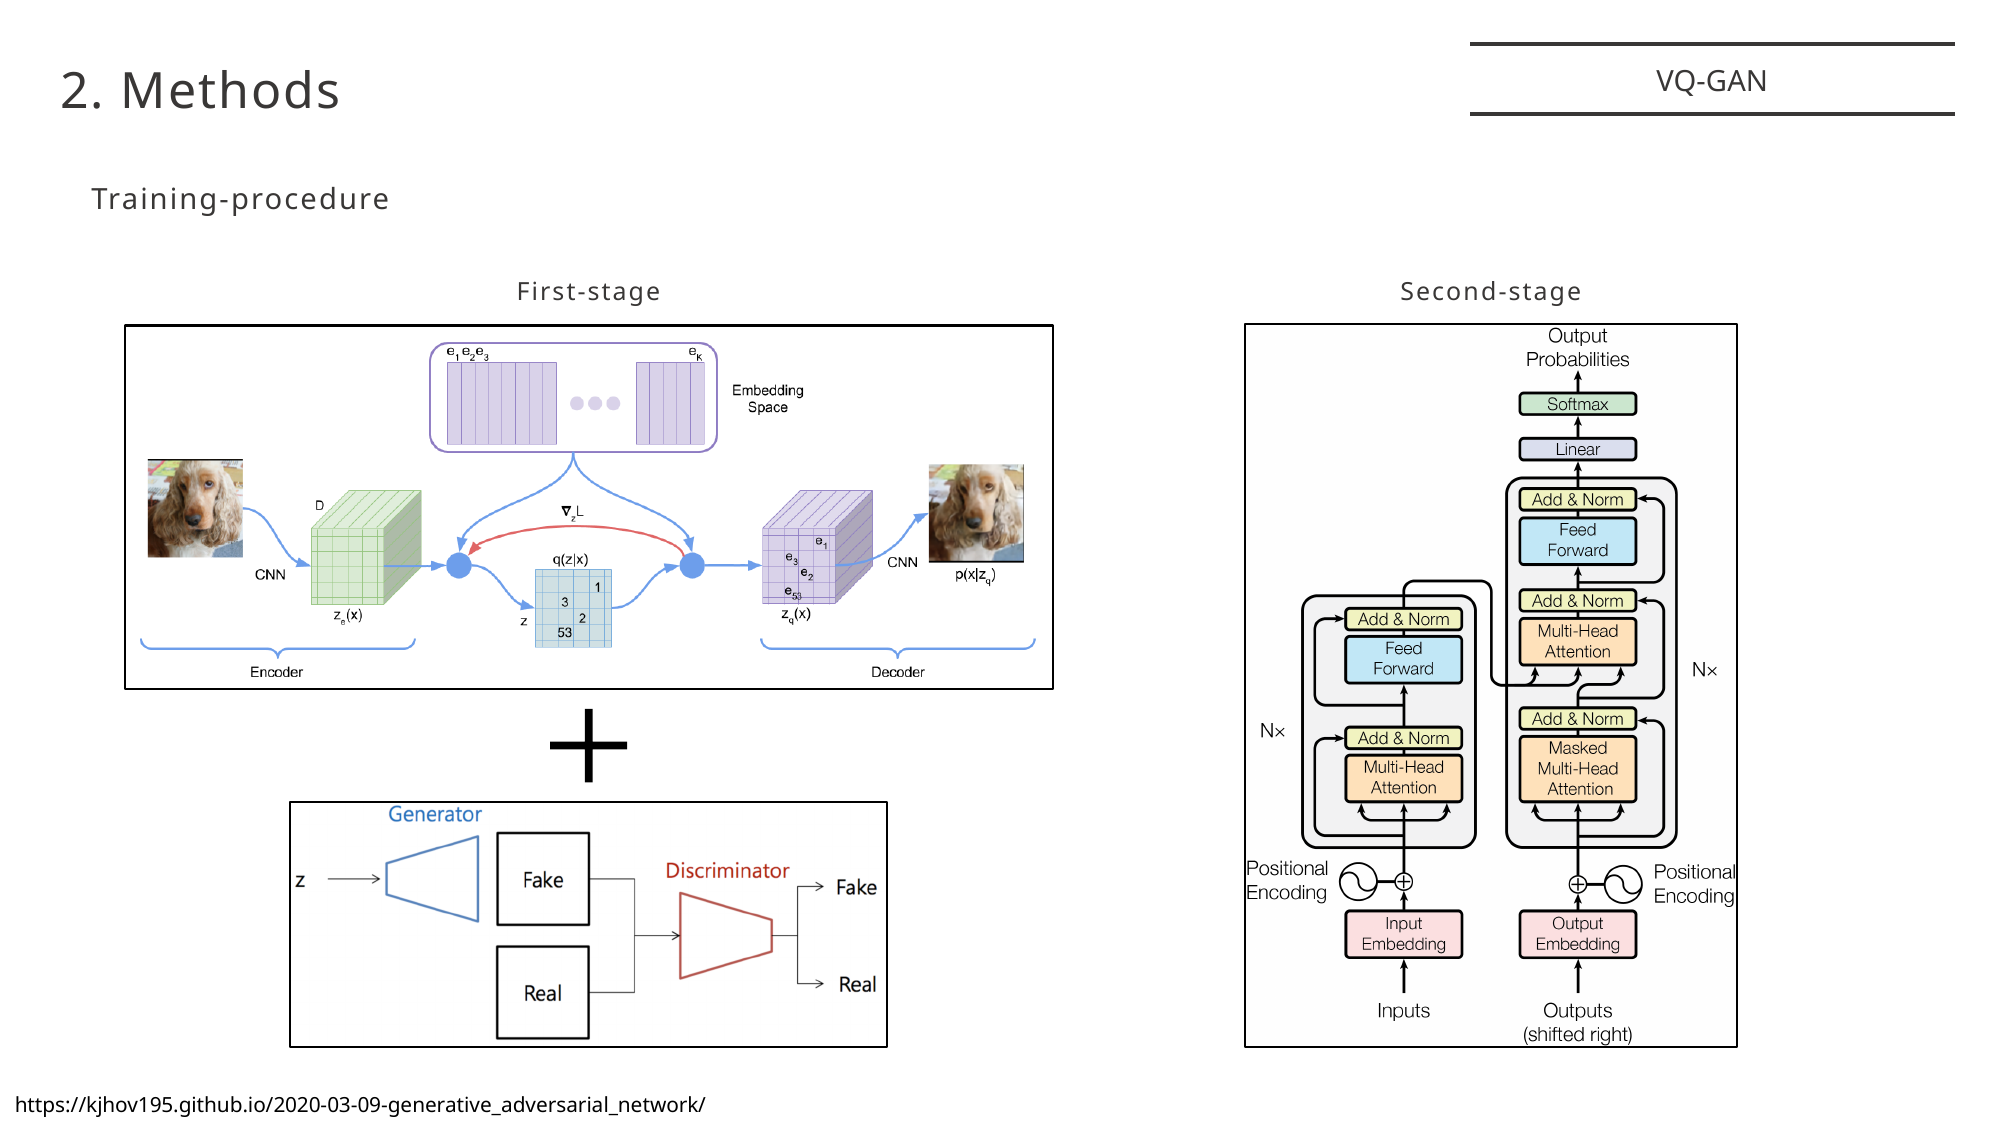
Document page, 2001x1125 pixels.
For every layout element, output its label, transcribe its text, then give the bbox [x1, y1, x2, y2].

text_box 2. Methods [45, 50, 619, 126]
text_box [125, 326, 1052, 1047]
text_box https://kjhov195.github.io/2020-03-09-generative_adversarial_network/ [0, 1084, 1000, 1125]
picture [1246, 325, 1736, 1047]
text_box VQ-GAN [1490, 54, 1934, 105]
text_box Second-stage [1371, 252, 1611, 313]
text_box First-stage [468, 252, 709, 313]
text_box Training-procedure [76, 172, 560, 223]
